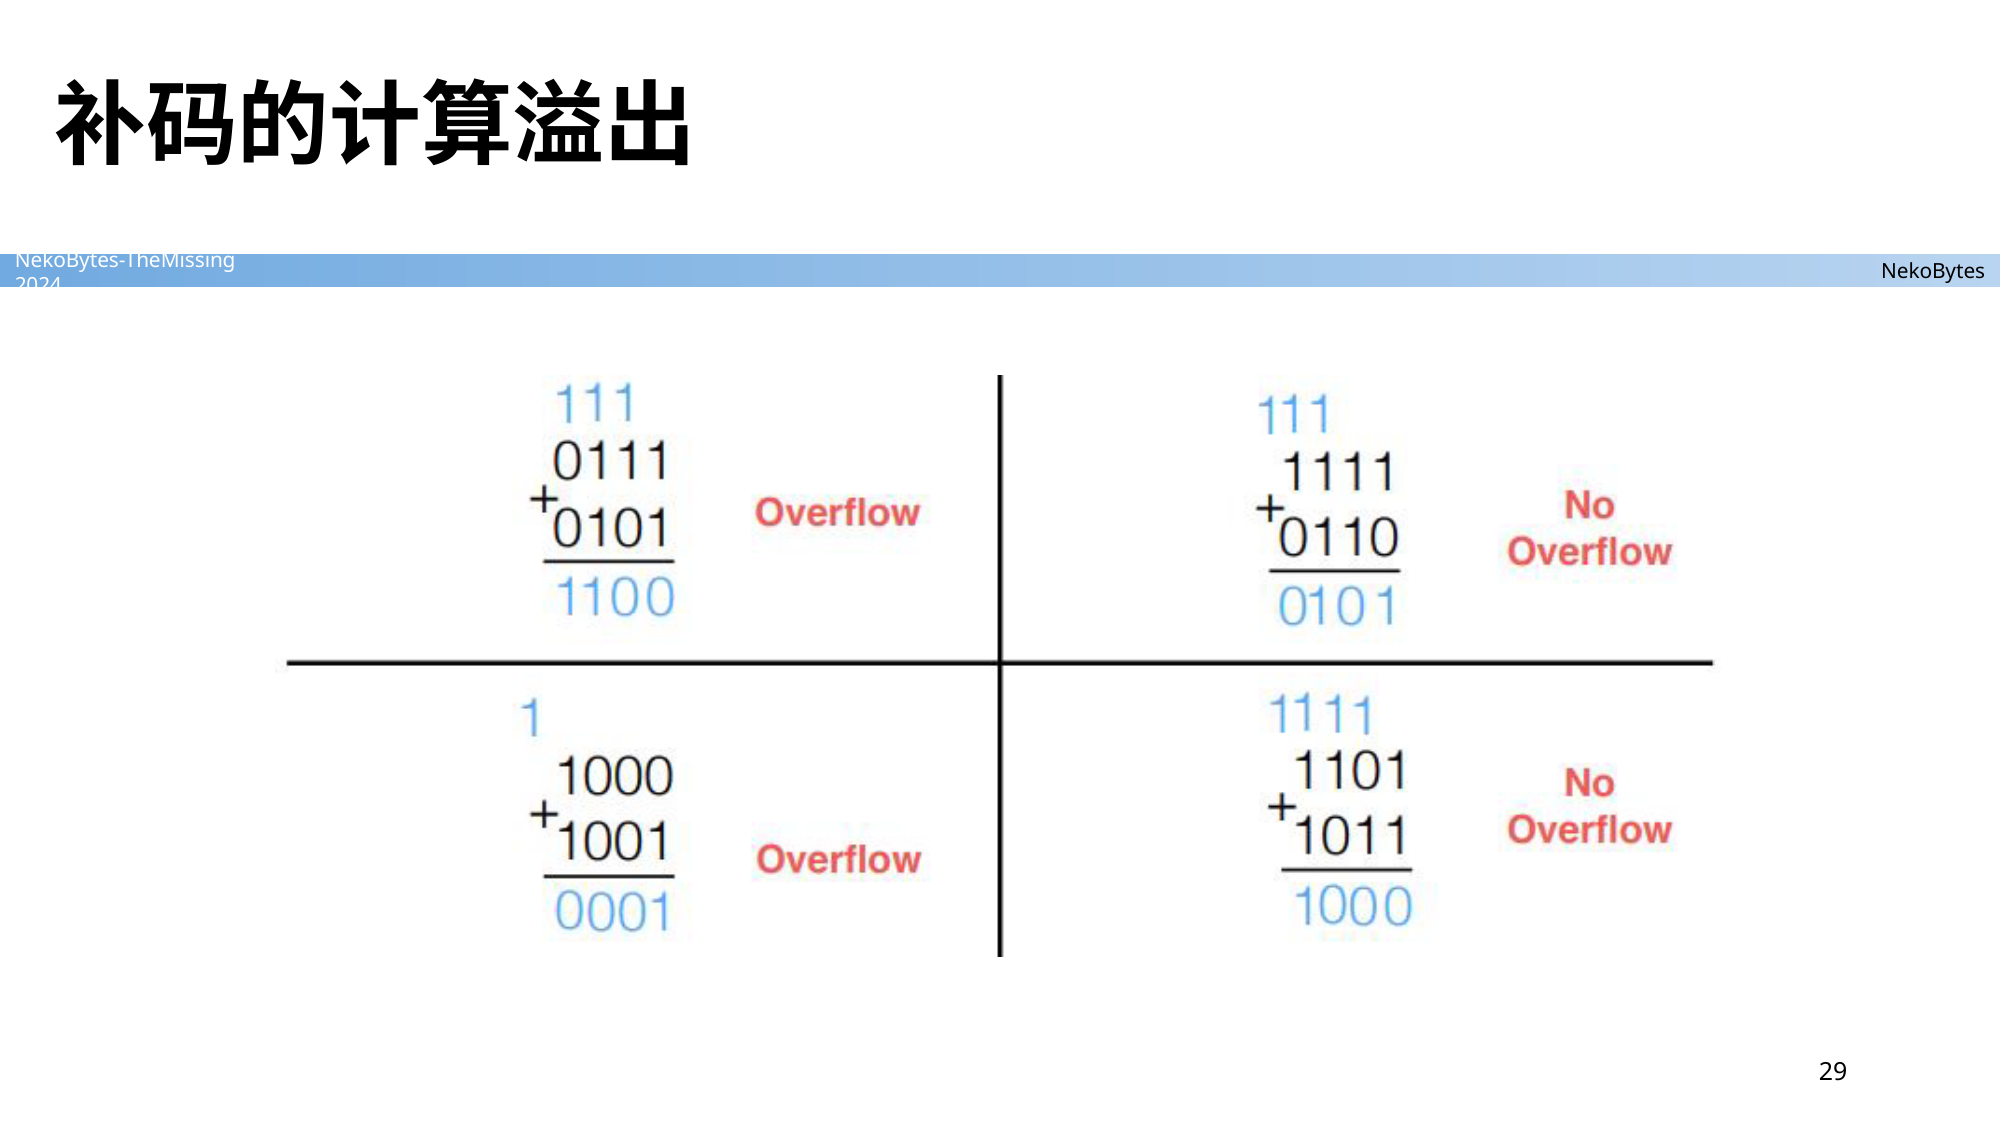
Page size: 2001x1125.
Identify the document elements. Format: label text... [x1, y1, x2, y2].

title 补码的计算溢出 [39, 19, 1765, 237]
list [274, 374, 1726, 958]
slide_number 29 [1412, 1042, 1863, 1103]
